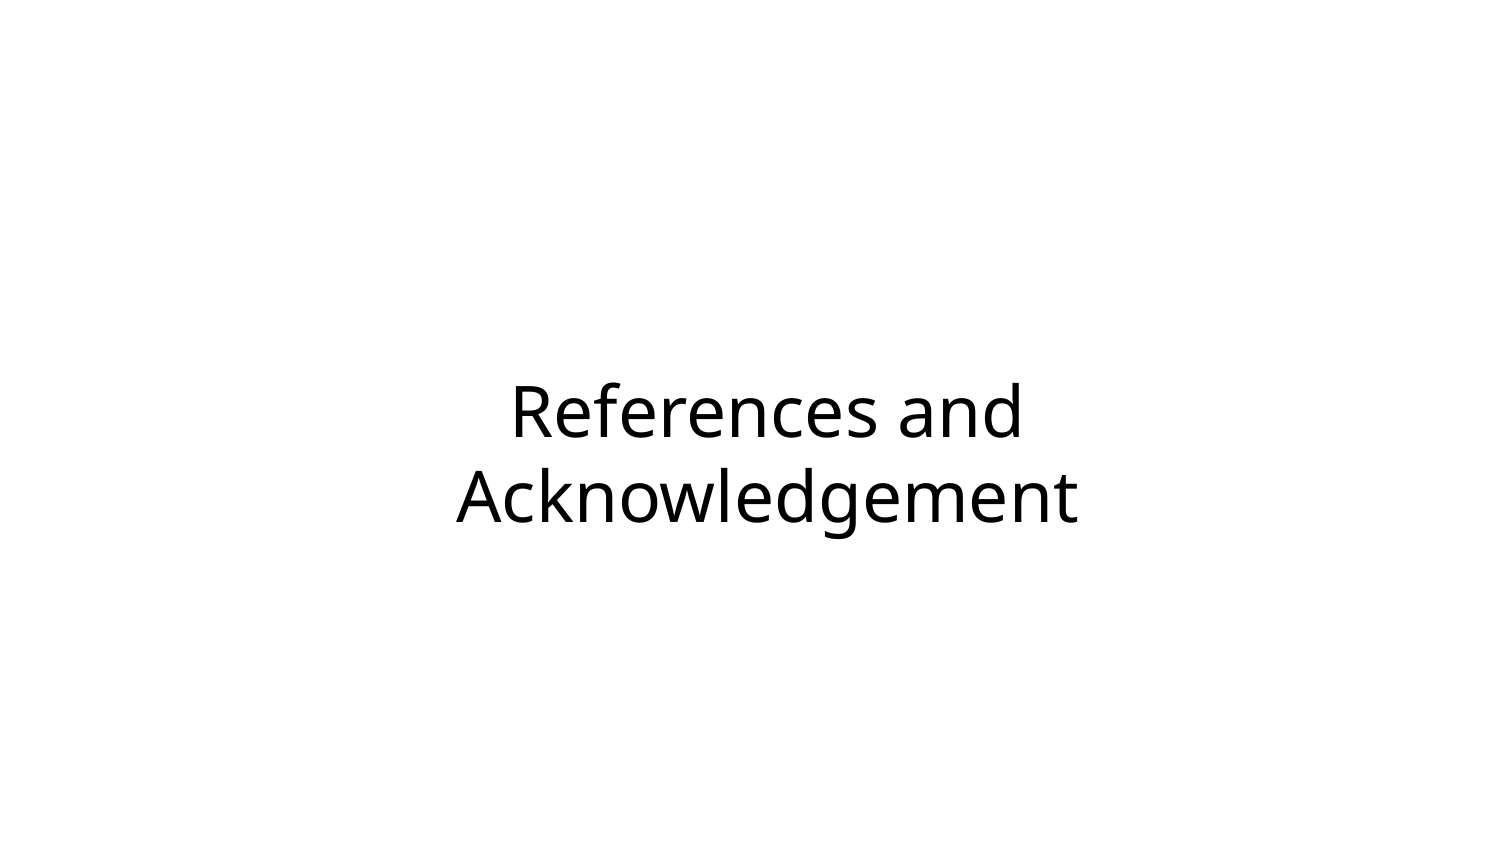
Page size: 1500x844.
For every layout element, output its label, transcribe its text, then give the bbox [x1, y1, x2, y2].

title References and Acknowledgement [213, 350, 1322, 493]
